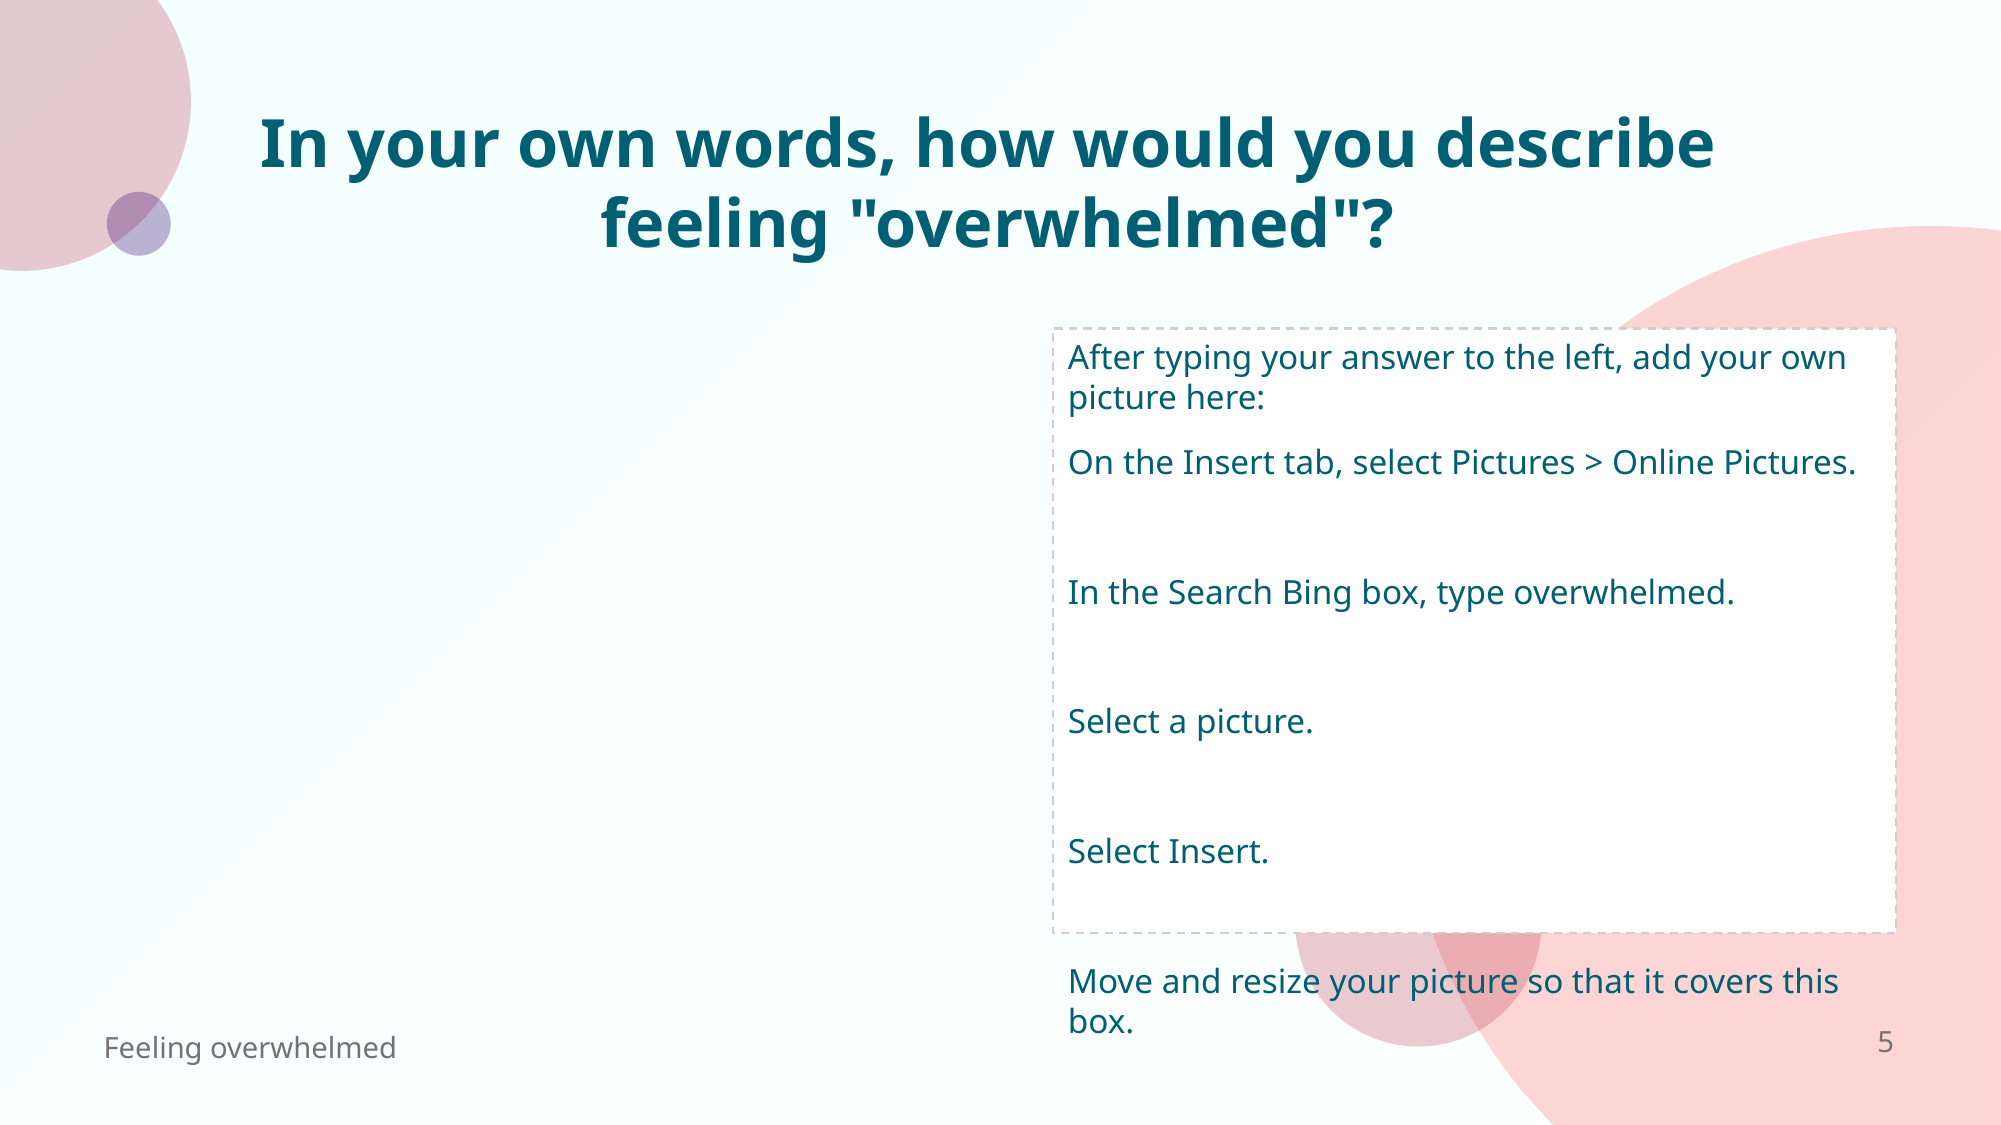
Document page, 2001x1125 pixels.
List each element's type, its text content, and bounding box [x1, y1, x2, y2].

title In your own words, how would you describe feeling "overwhelmed"? [85, 93, 1910, 198]
list After typing your answer to the left, add your own picture here: On the Insert tab, select Pictures > Online Pictures. In the Search Bing box, type overwhelmed. Select a picture. Select Insert. Move and resize your picture so that it covers this box. [1052, 327, 1897, 934]
text_box 5 [1459, 1016, 1909, 1076]
text_box Feeling overwhelmed [88, 1004, 764, 1065]
